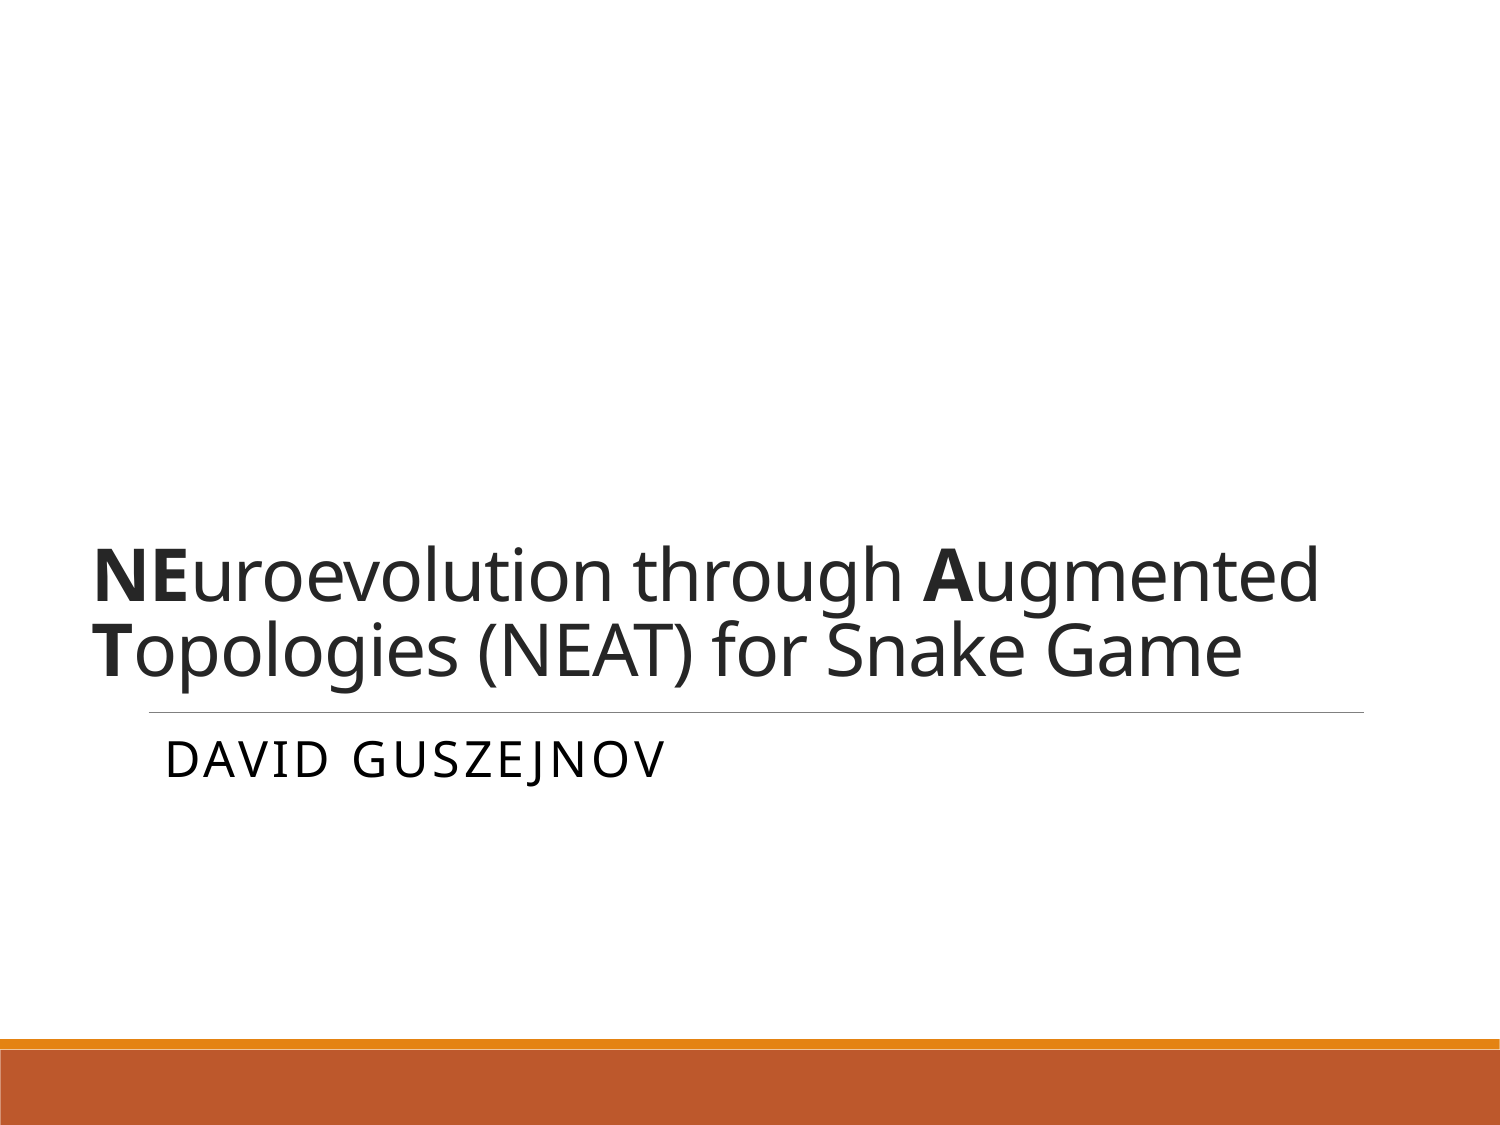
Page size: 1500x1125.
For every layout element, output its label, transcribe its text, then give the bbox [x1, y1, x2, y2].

subtitle David Guszejnov [149, 726, 1387, 893]
title NEuroevolution through Augmented Topologies (NEAT) for Snake Game [75, 531, 1485, 699]
